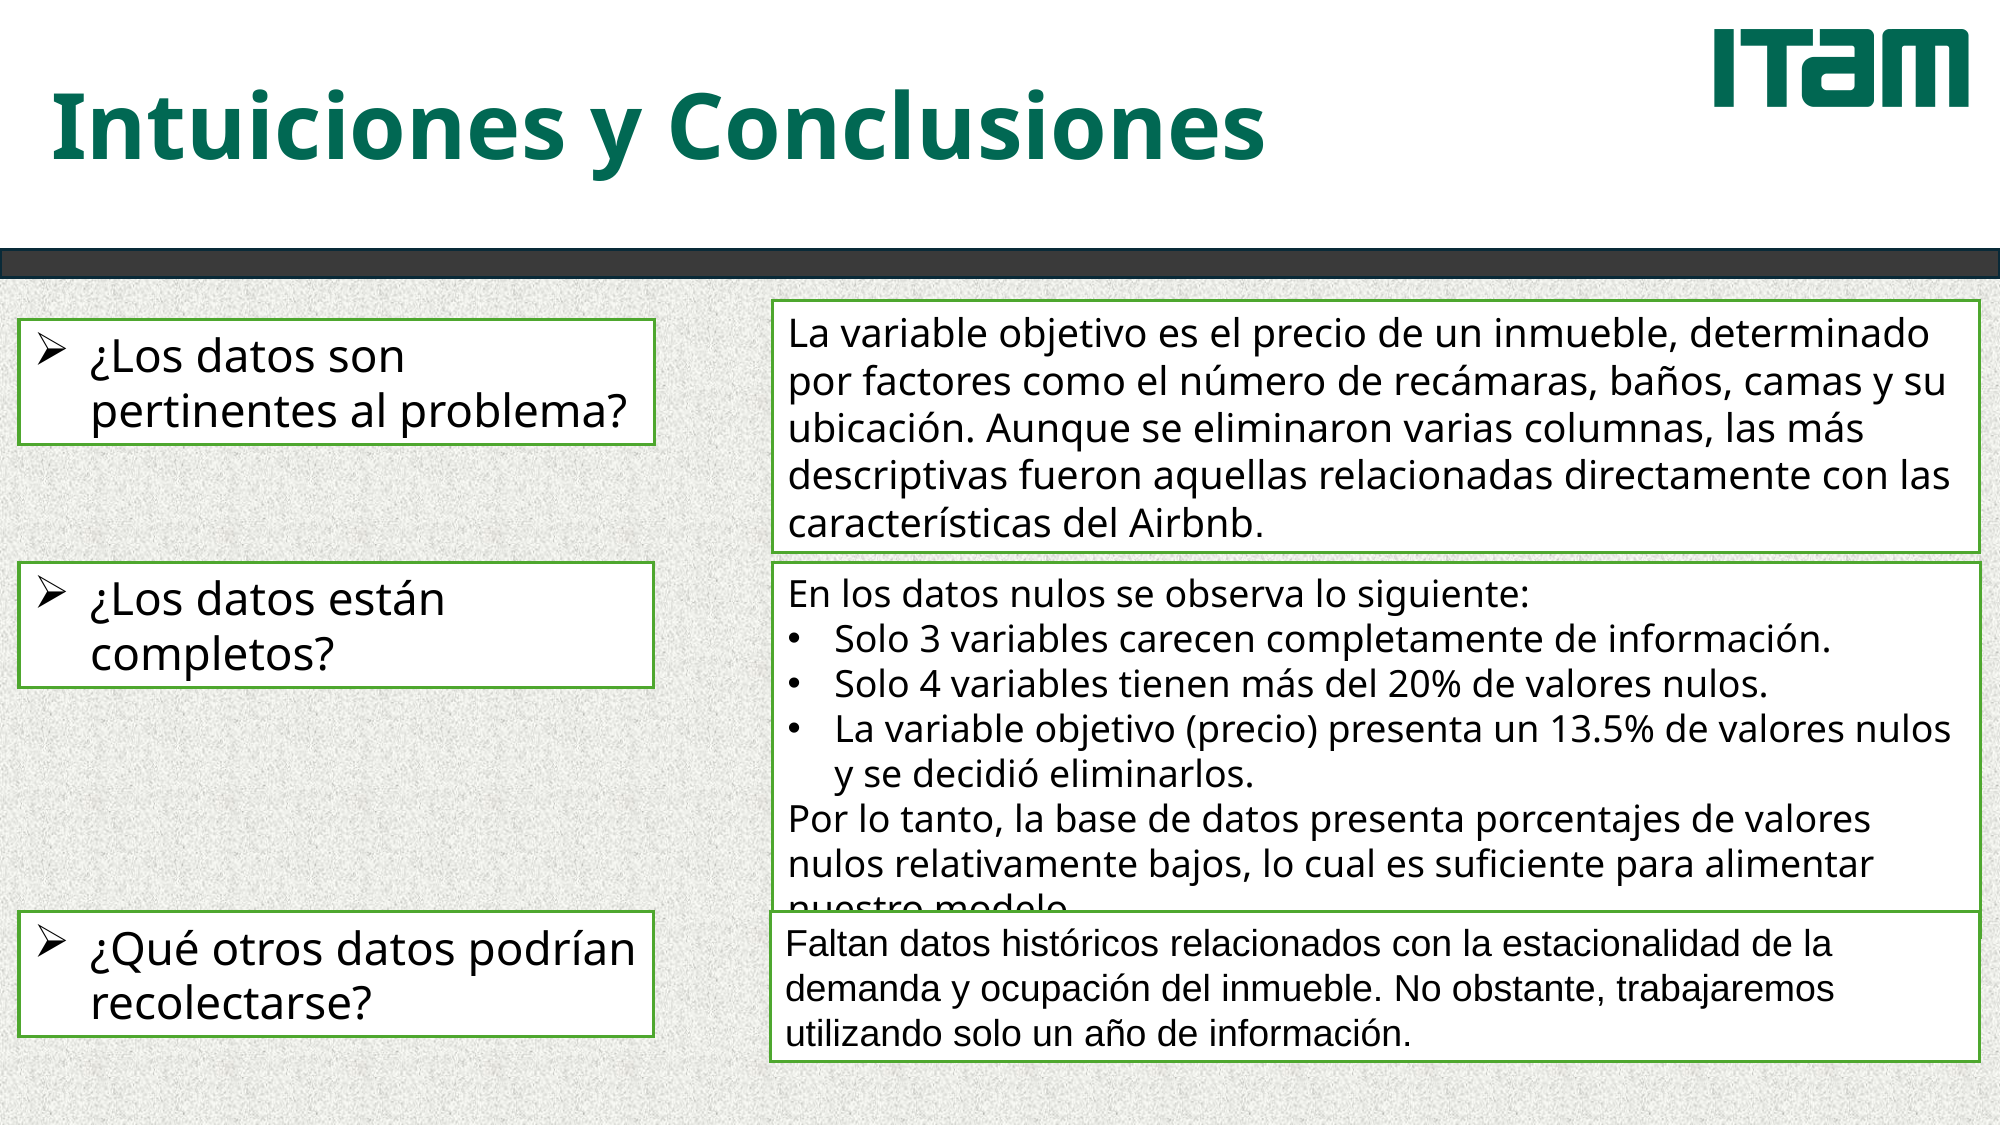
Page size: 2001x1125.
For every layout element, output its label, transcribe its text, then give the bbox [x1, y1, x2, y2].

text_box ¿Los datos son pertinentes al problema? [17, 318, 656, 446]
text_box ¿Qué otros datos podrían recolectarse? [17, 910, 655, 1038]
text_box [0, 279, 2000, 1125]
text_box Faltan datos históricos relacionados con la estacionalidad de la demanda y ocupación del inmueble. No obstante, trabajaremos utilizando solo un año de información. [769, 910, 1981, 1063]
title Intuiciones y Conclusiones [36, 21, 1762, 239]
picture [1692, 11, 1990, 125]
text_box ¿Los datos están completos? [17, 561, 655, 689]
text_box [0, 248, 2000, 279]
text_box La variable objetivo es el precio de un inmueble, determinado por factores como el número de recámaras, baños, camas y su ubicación. Aunque se eliminaron varias columnas, las más descriptivas fueron aquellas relacionadas directamente con las características del Airbnb. [771, 299, 1981, 554]
text_box En los datos nulos se observa lo siguiente: Solo 3 variables carecen completamente de información. Solo 4 variables tienen más del 20% de valores nulos. La variable objetivo (precio) presenta un 13.5% de valores nulos y se decidió eliminarlos. Por lo tanto, la base de datos presenta porcentajes de valores nulos relativamente bajos, lo cual es suficiente para alimentar nuestro modelo. [771, 561, 1982, 939]
